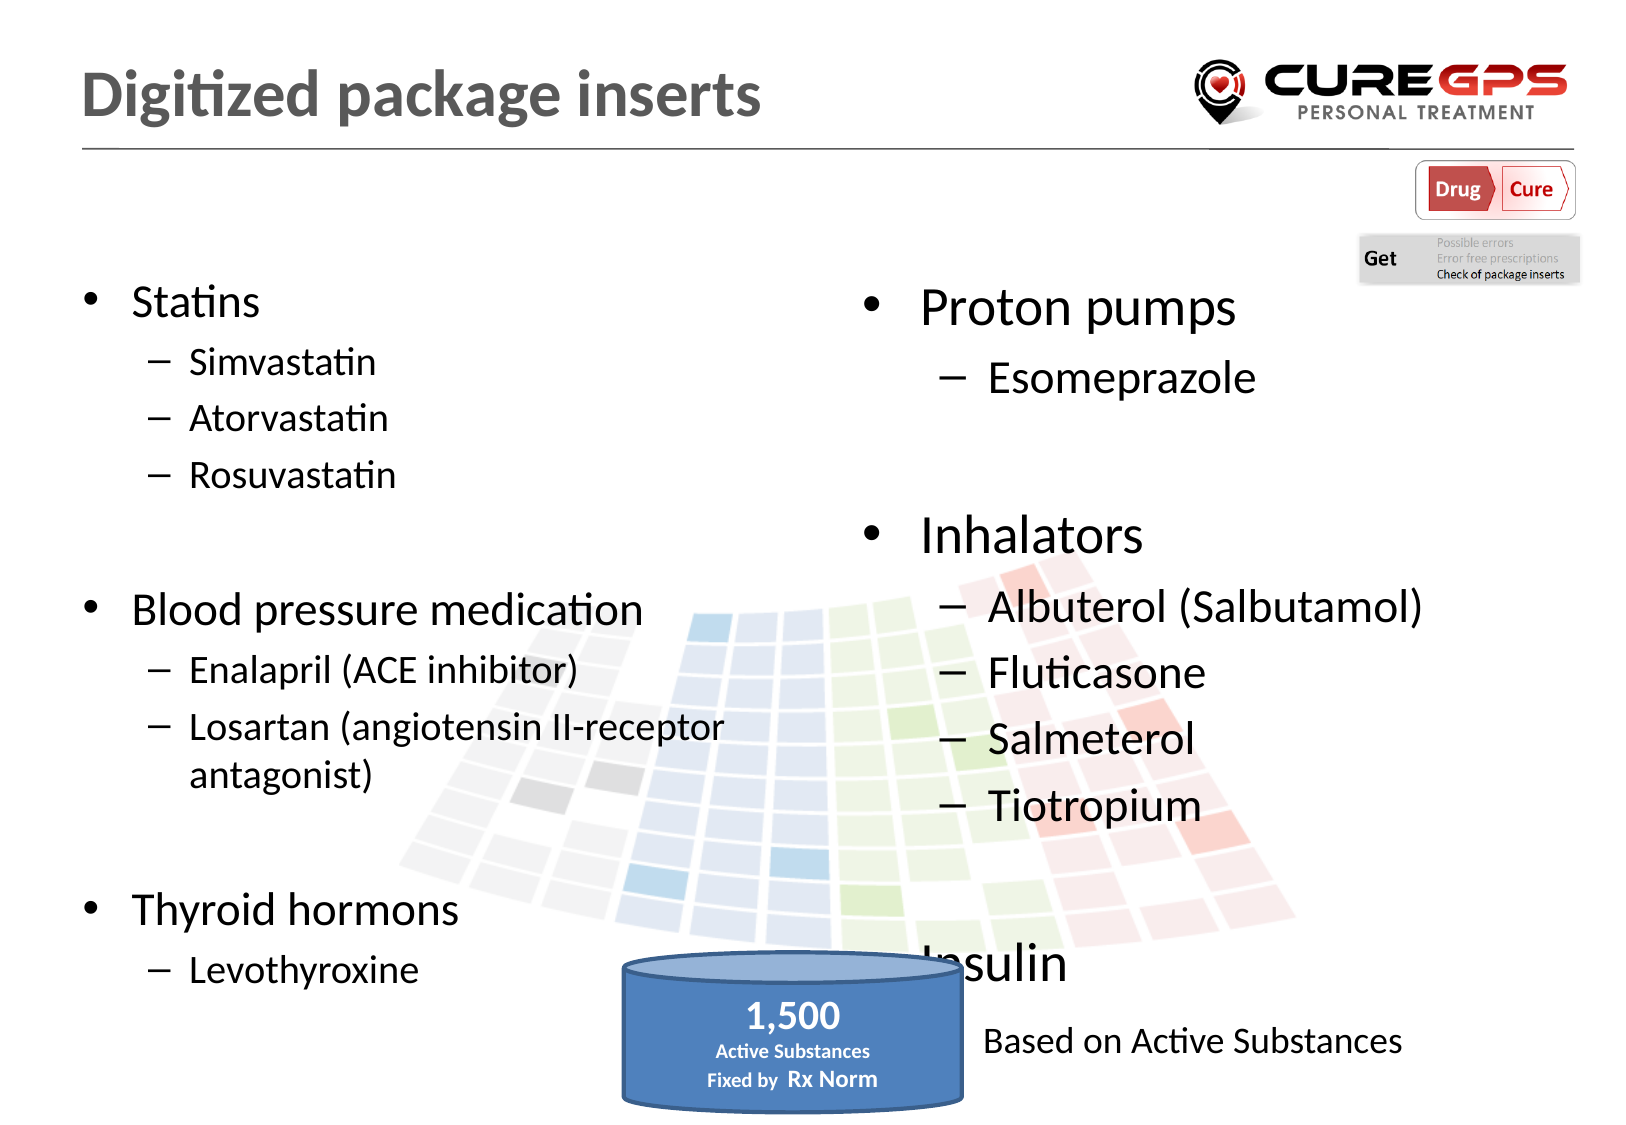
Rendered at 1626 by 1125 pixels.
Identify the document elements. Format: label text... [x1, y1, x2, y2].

picture [1354, 231, 1584, 287]
text_box 1,500 Active Substances Fixed by Rx Norm [621, 950, 964, 1115]
list Proton pumps Esomeprazole Inhalators Albuterol (Salbutamol) Fluticasone Salmeterol Tiotropium Insulin [847, 262, 1584, 1005]
list Statins Simvastatin Atorvastatin Rosuvastatin Blood pressure medication Enalapril (ACE inhibitor) Losartan (angiotensin II-receptor antagonist) Thyroid hormons Levothyroxine [67, 262, 804, 1005]
title Digitized package inserts [66, 30, 1215, 149]
picture [1414, 160, 1576, 220]
picture [1215, 51, 1575, 138]
text_box Based on Active Substances [968, 1008, 1419, 1068]
